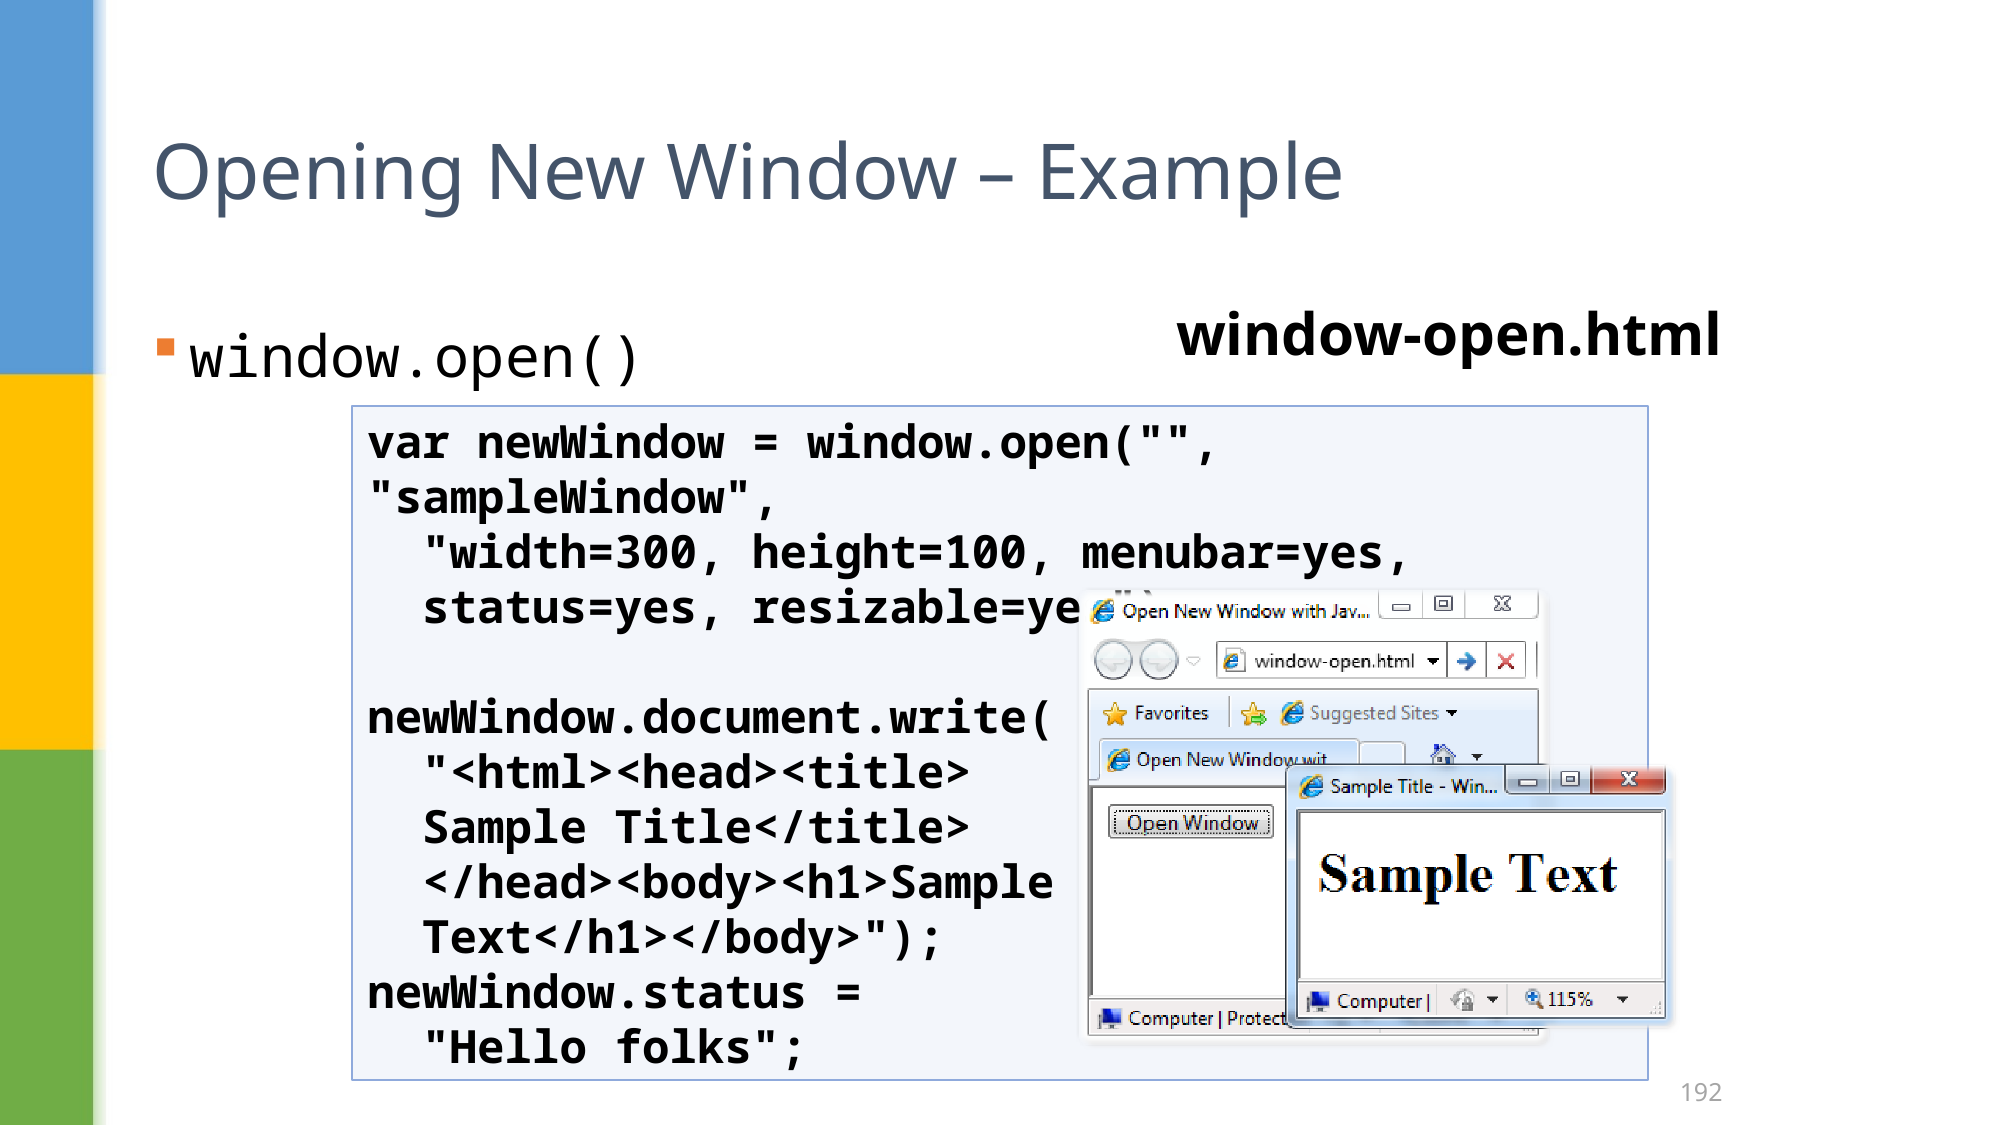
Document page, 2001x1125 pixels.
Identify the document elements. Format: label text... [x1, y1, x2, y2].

text_box window-open.html [1110, 290, 1738, 375]
title Opening New Window – Example [137, 59, 1863, 278]
list window.open() [137, 319, 1863, 1033]
slide_number 192 [1662, 1074, 1738, 1113]
picture [0, 0, 2001, 1125]
text_box var newWindow = window.open("", "sampleWindow", "width=300, height=100, menubar=yes, status=yes, resizable=yes"); newWindow.document.write( "<html><head><title> Sample Title</title> </head><body><h1>Sample Text</h1></body>"); newWindow.status = "Hello folks"; [352, 405, 1648, 1081]
